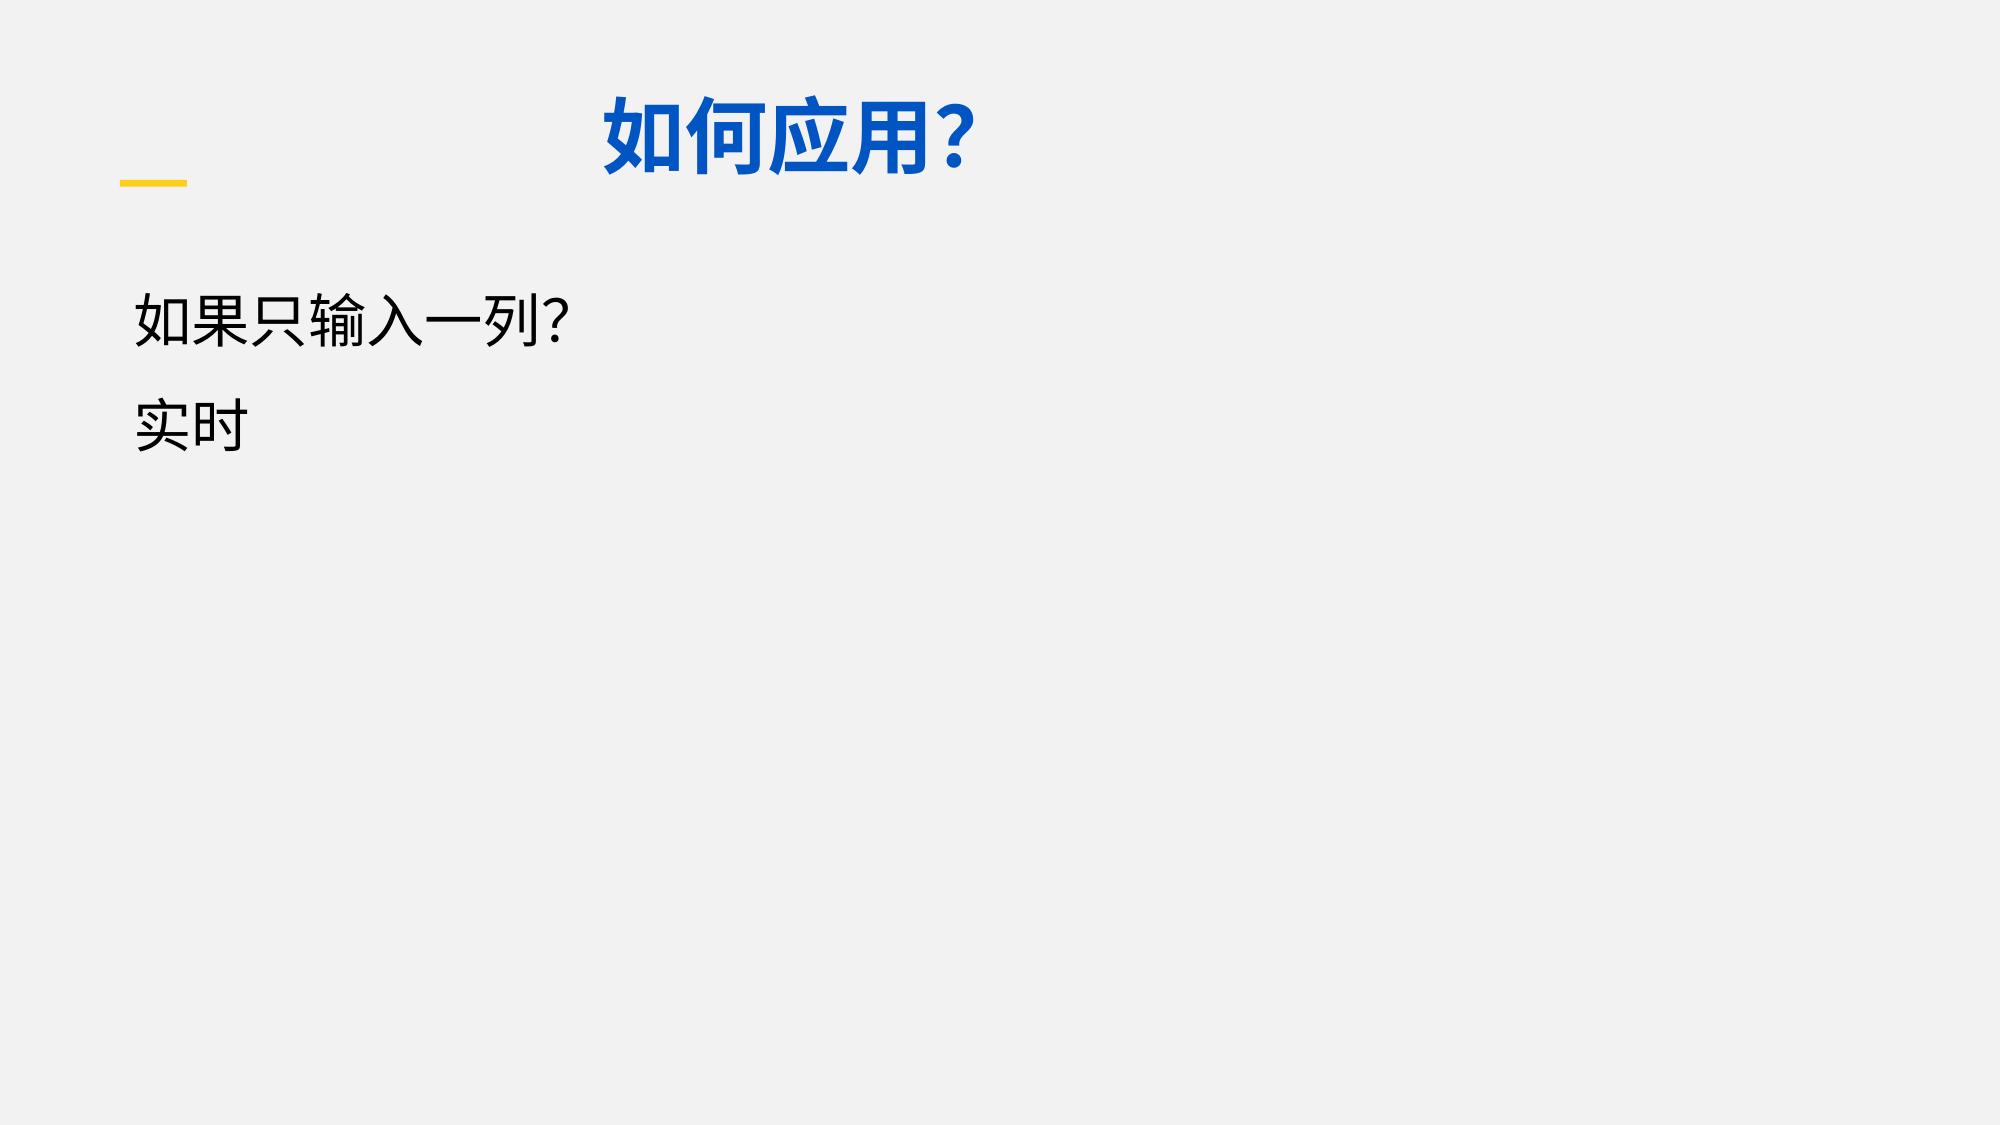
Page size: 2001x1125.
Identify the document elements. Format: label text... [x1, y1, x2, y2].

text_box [0, 56, 1619, 185]
text_box 如果只输入一列？ 实时 [118, 241, 1844, 467]
